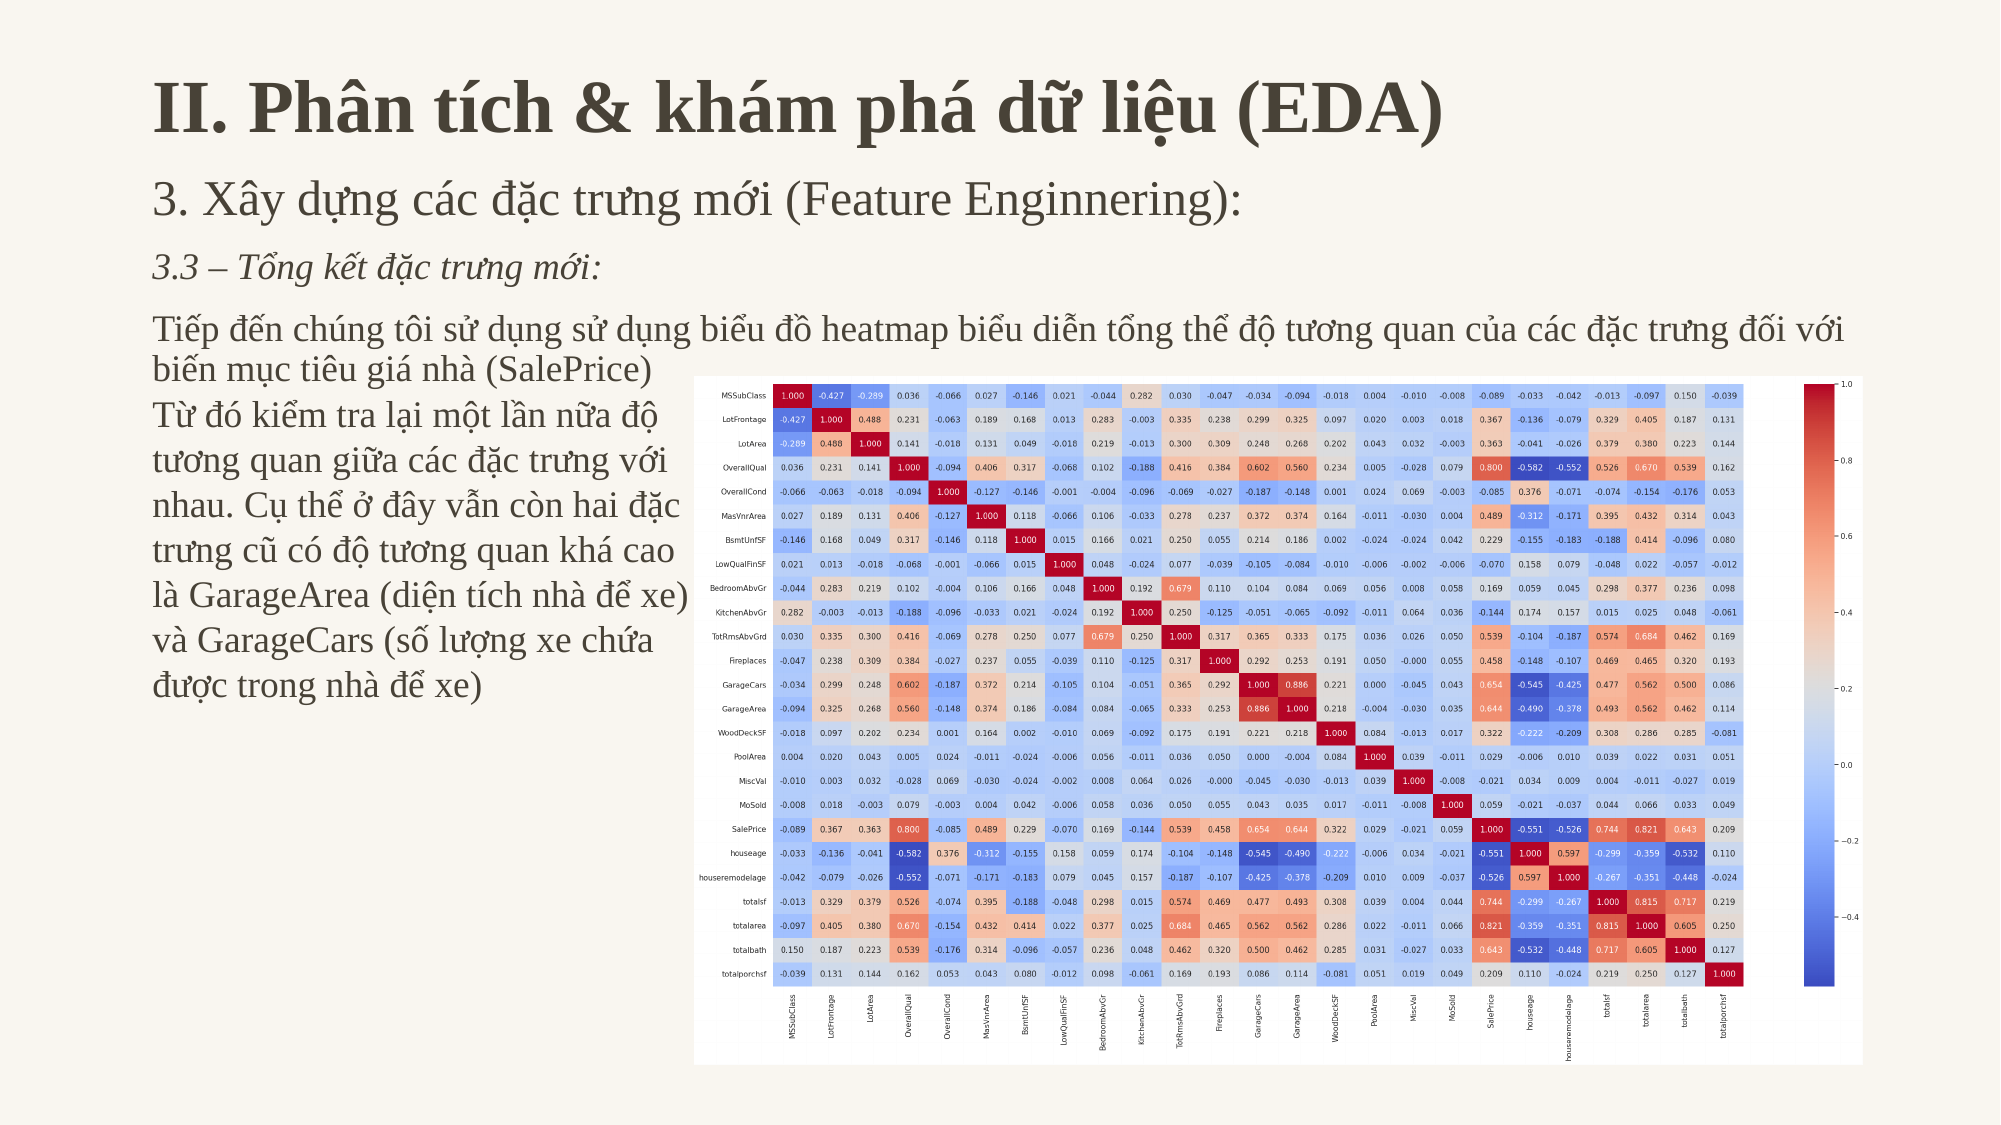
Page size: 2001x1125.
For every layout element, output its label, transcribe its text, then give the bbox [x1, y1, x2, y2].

picture [694, 376, 1863, 1066]
title II. Phân tích & khám phá dữ liệu (EDA) [137, 59, 1863, 165]
list 3. Xây dựng các đặc trưng mới (Feature Enginnering): 3.3 – Tổng kết đặc trưng mới: Tiếp đến chúng tôi sử dụng sử dụng biểu đồ heatmap biểu diễn tổng thể độ tương quan của các đặc trưng đối với biến mục tiêu giá nhà (SalePrice) Từ đó kiểm tra lại một lần nữa độ tương quan giữa các đặc trưng với nhau. Cụ thể ở đây vẫn còn hai đặc trưng cũ có độ tương quan khá cao là GarageArea (diện tích nhà để xe) và GarageCars (số lượng xe chứa được trong nhà để xe) [137, 165, 1863, 1066]
